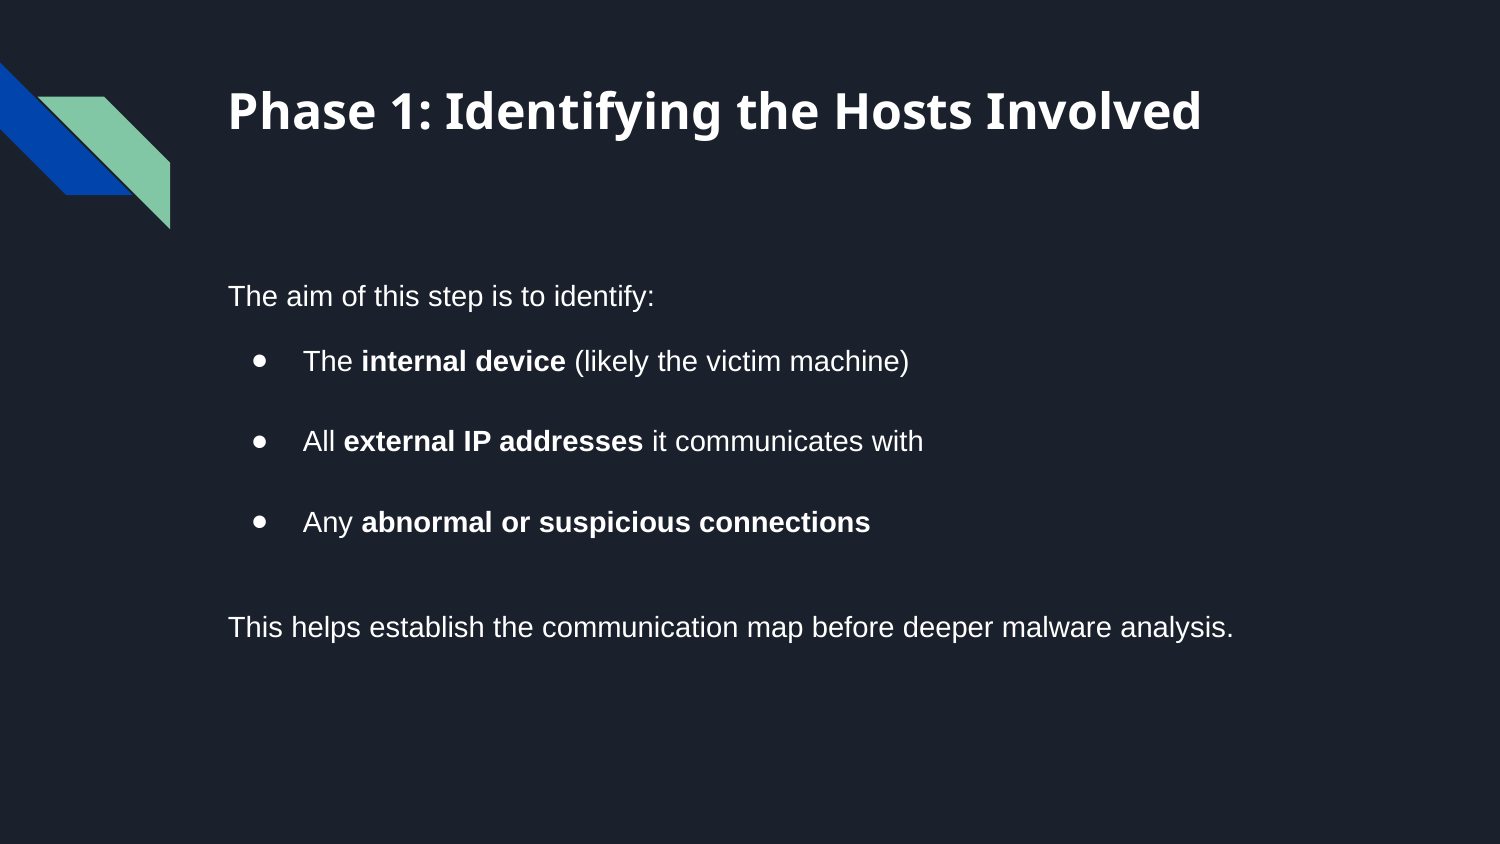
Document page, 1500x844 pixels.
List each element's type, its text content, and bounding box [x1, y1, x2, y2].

list The aim of this step is to identify: The internal device (likely the victim machine) All external IP addresses it communicates with Any abnormal or suspicious connections This helps establish the communication map before deeper malware analysis. [212, 257, 1368, 735]
title Phase 1: Identifying the Hosts Involved [212, 64, 1368, 215]
